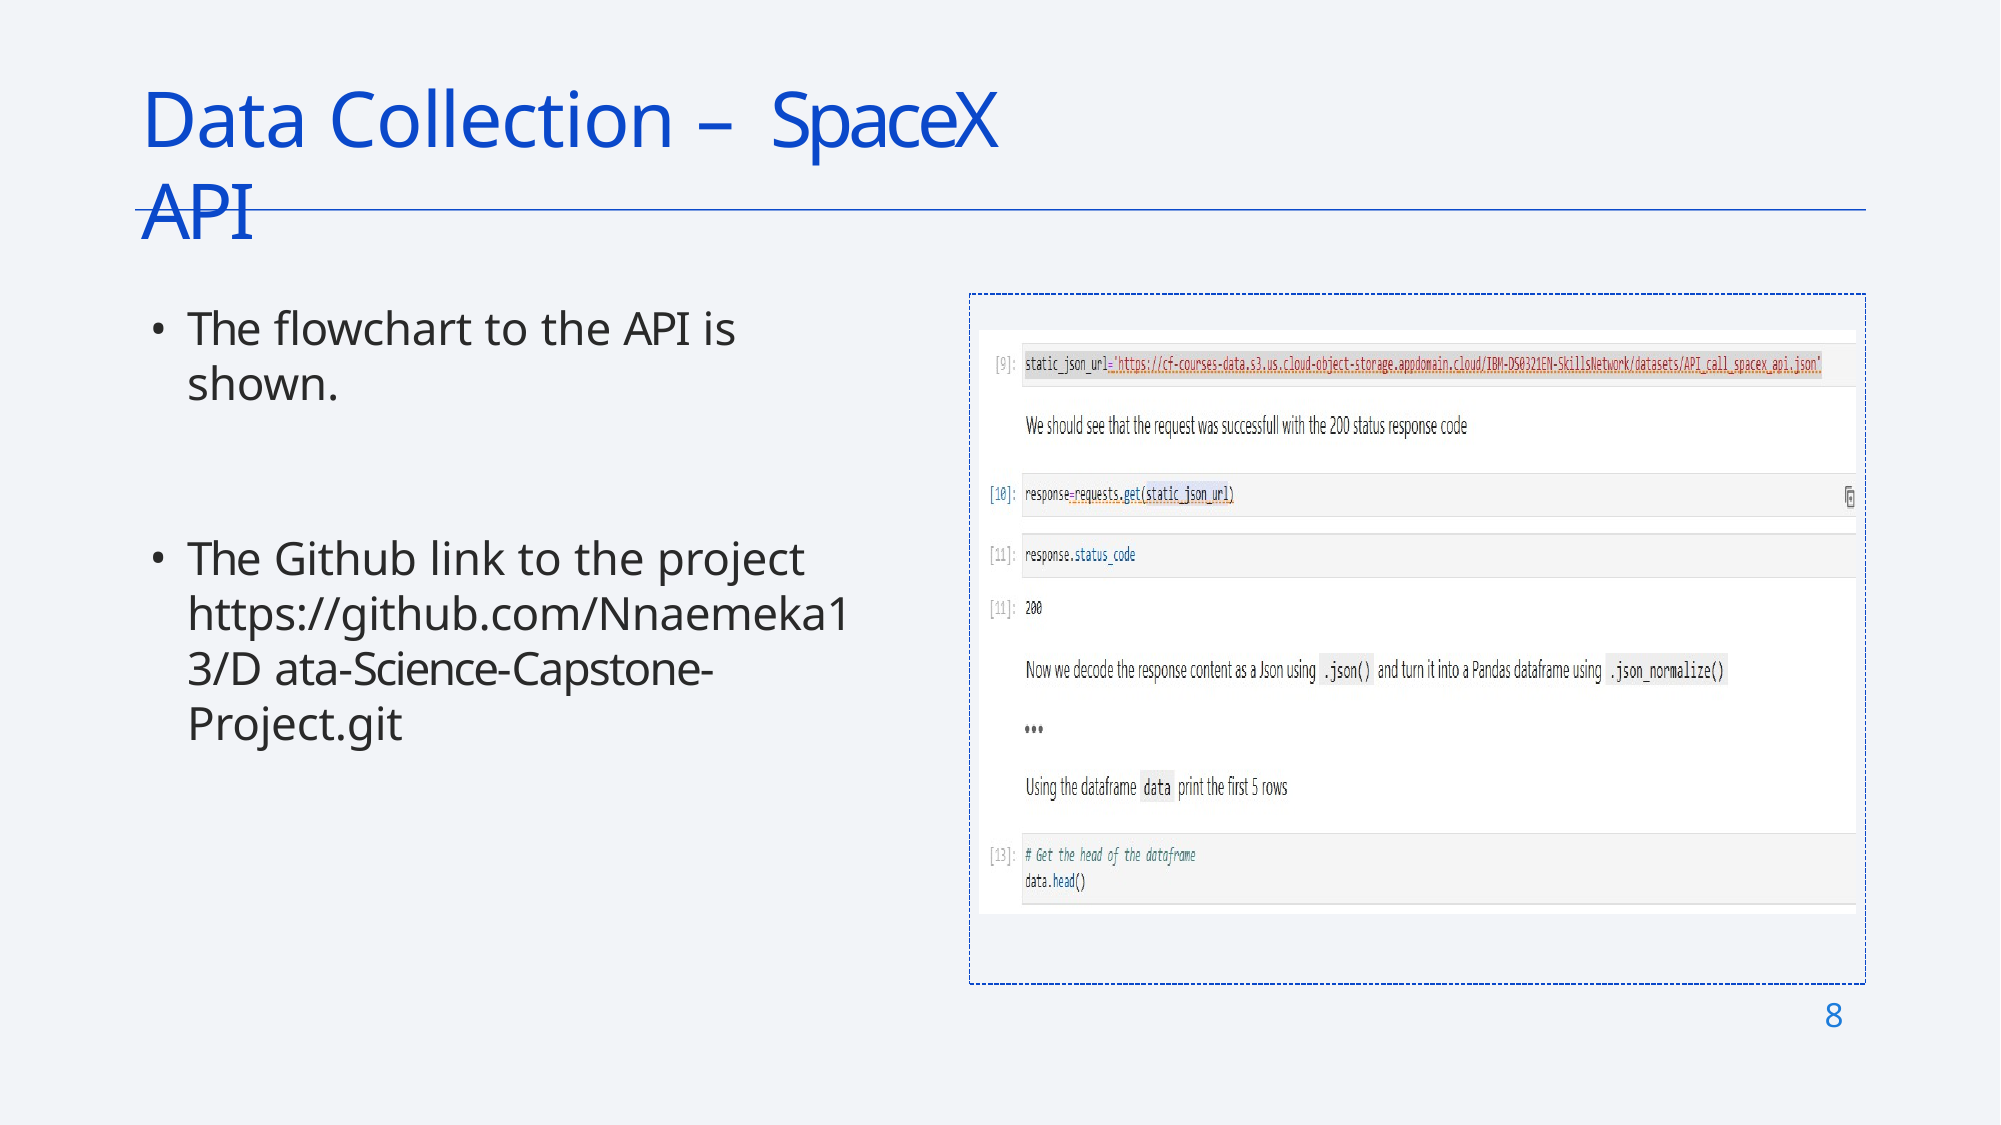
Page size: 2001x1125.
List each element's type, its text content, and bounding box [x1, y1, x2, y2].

picture [0, 0, 2000, 1125]
title Data Collection – SpaceX API [139, 68, 1100, 259]
text_box [969, 293, 1866, 985]
text_box The flowchart to the API is shown. The Github link to the project https://github.com/Nnaemeka13/D ata-Science-Capstone-Project.git [147, 297, 874, 750]
text_box 8 [1822, 1001, 1873, 1040]
